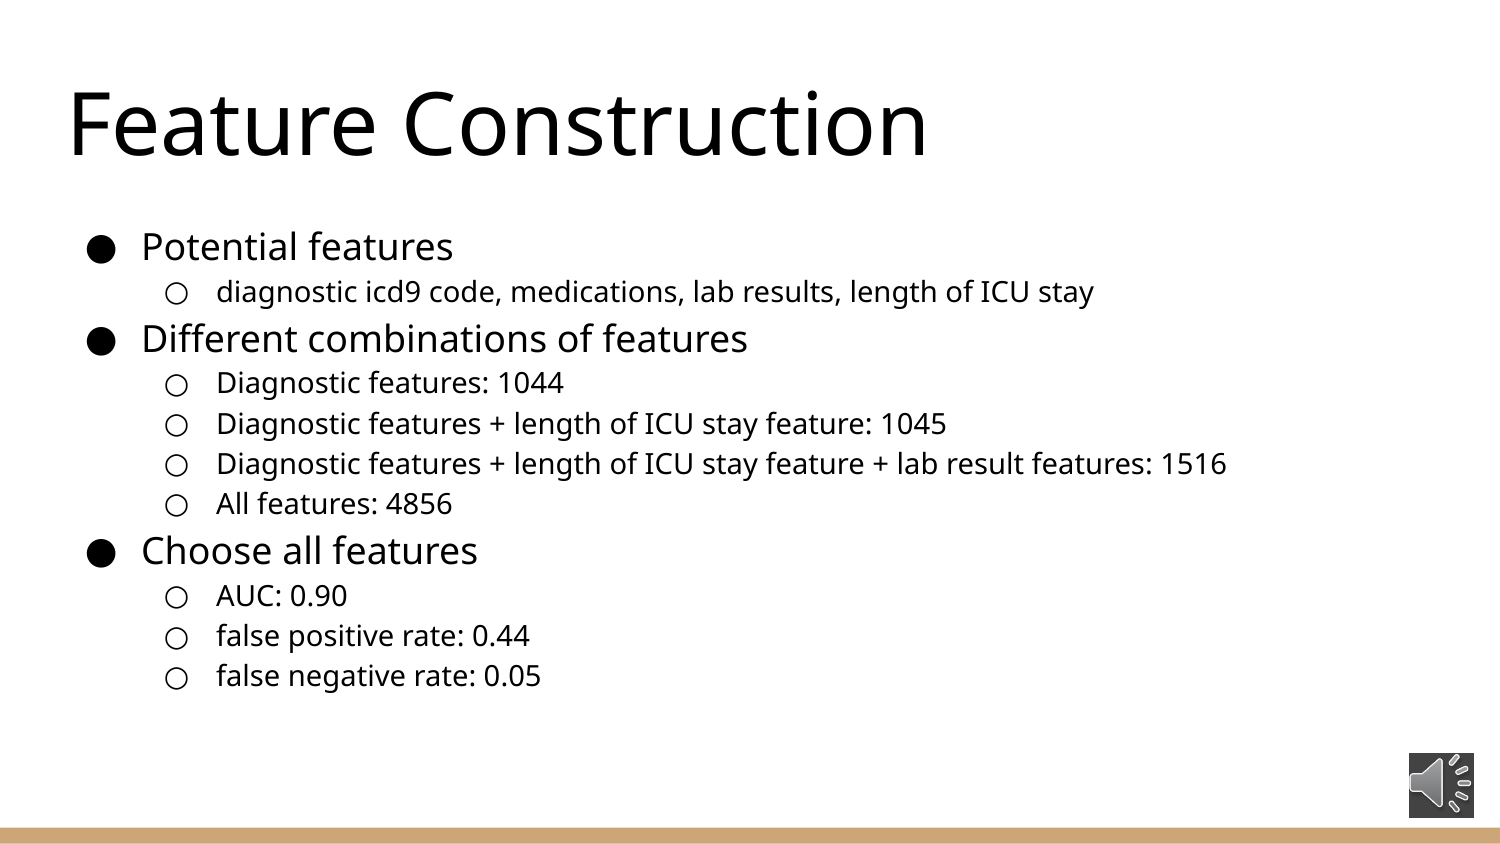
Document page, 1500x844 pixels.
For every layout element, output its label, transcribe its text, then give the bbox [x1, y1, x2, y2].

title Feature Construction [51, 51, 1449, 189]
picture [1408, 751, 1476, 819]
list Potential features diagnostic icd9 code, medications, lab results, length of ICU stay Different combinations of features Diagnostic features: 1044 Diagnostic features + length of ICU stay feature: 1045 Diagnostic features + length of ICU stay feature + lab result features: 1516 All features: 4856 Choose all features AUC: 0.90 false positive rate: 0.44 false negative rate: 0.05 [51, 200, 1449, 752]
